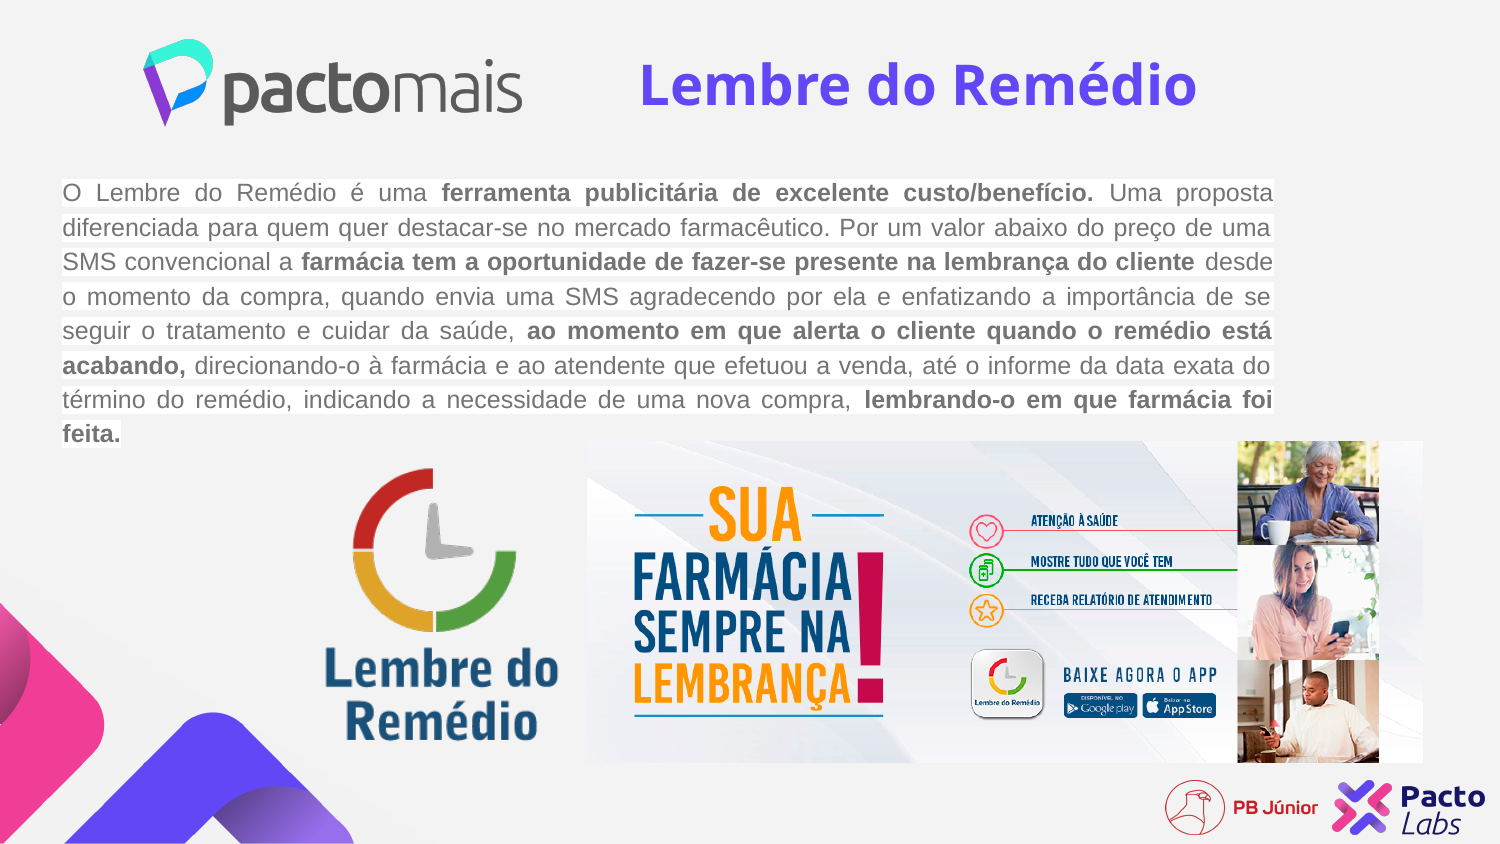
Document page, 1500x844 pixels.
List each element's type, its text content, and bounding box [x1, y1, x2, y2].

picture [1332, 779, 1485, 835]
text_box Lembre do Remédio [623, 34, 1333, 132]
picture [587, 440, 1423, 763]
text_box O Lembre do Remédio é uma ferramenta publicitária de excelente custo/benefício. Uma proposta diferenciada para quem quer destacar-se no mercado farmacêutico. Por um valor abaixo do preço de uma SMS convencional a farmácia tem a oportunidade de fazer-se presente na lembrança do cliente desde o momento da compra, quando envia uma SMS agradecendo por ela e enfatizando a importância de se seguir o tratamento e cuidar da saúde, ao momento em que alerta o cliente quando o remédio está acabando, direcionando-o à farmácia e ao atendente que efetuou a venda, até o informe da data exata do término do remédio, indicando a necessidade de uma nova compra, lembrando-o em que farmácia foi feita. [47, 157, 1289, 463]
picture [0, 463, 565, 844]
picture [1165, 779, 1318, 835]
picture [143, 39, 522, 127]
